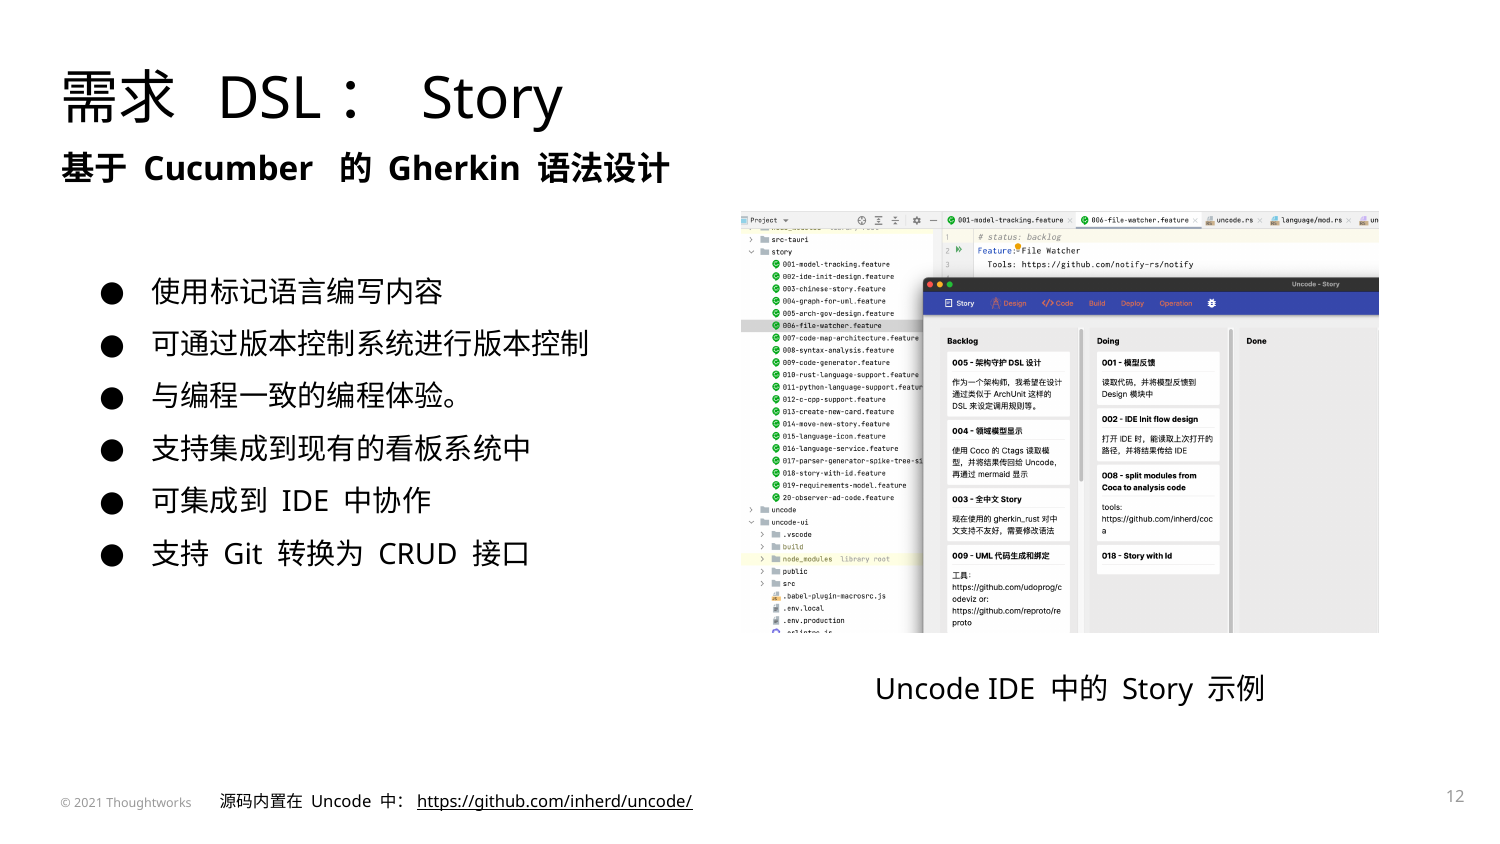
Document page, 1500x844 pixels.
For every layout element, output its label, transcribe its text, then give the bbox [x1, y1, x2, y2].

text_box 使用标记语言编写内容 可通过版本控制系统进行版本控制 与编程一致的编程体验。 支持集成到现有的看板系统中 可集成到 IDE 中协作 支持 Git 转换为 CRUD 接口 [61, 240, 611, 586]
text_box 源码内置在 Uncode 中：https://github.com/inherd/uncode/ [204, 779, 709, 826]
slide_number 12 [1389, 764, 1480, 830]
text_box Uncode IDE 中的 Story 示例 [757, 655, 1384, 721]
title 需求 DSL： Story [60, 60, 1440, 154]
subtitle 基于 Cucumber 的 Gherkin 语法设计 [61, 140, 1441, 211]
picture [741, 211, 1379, 633]
